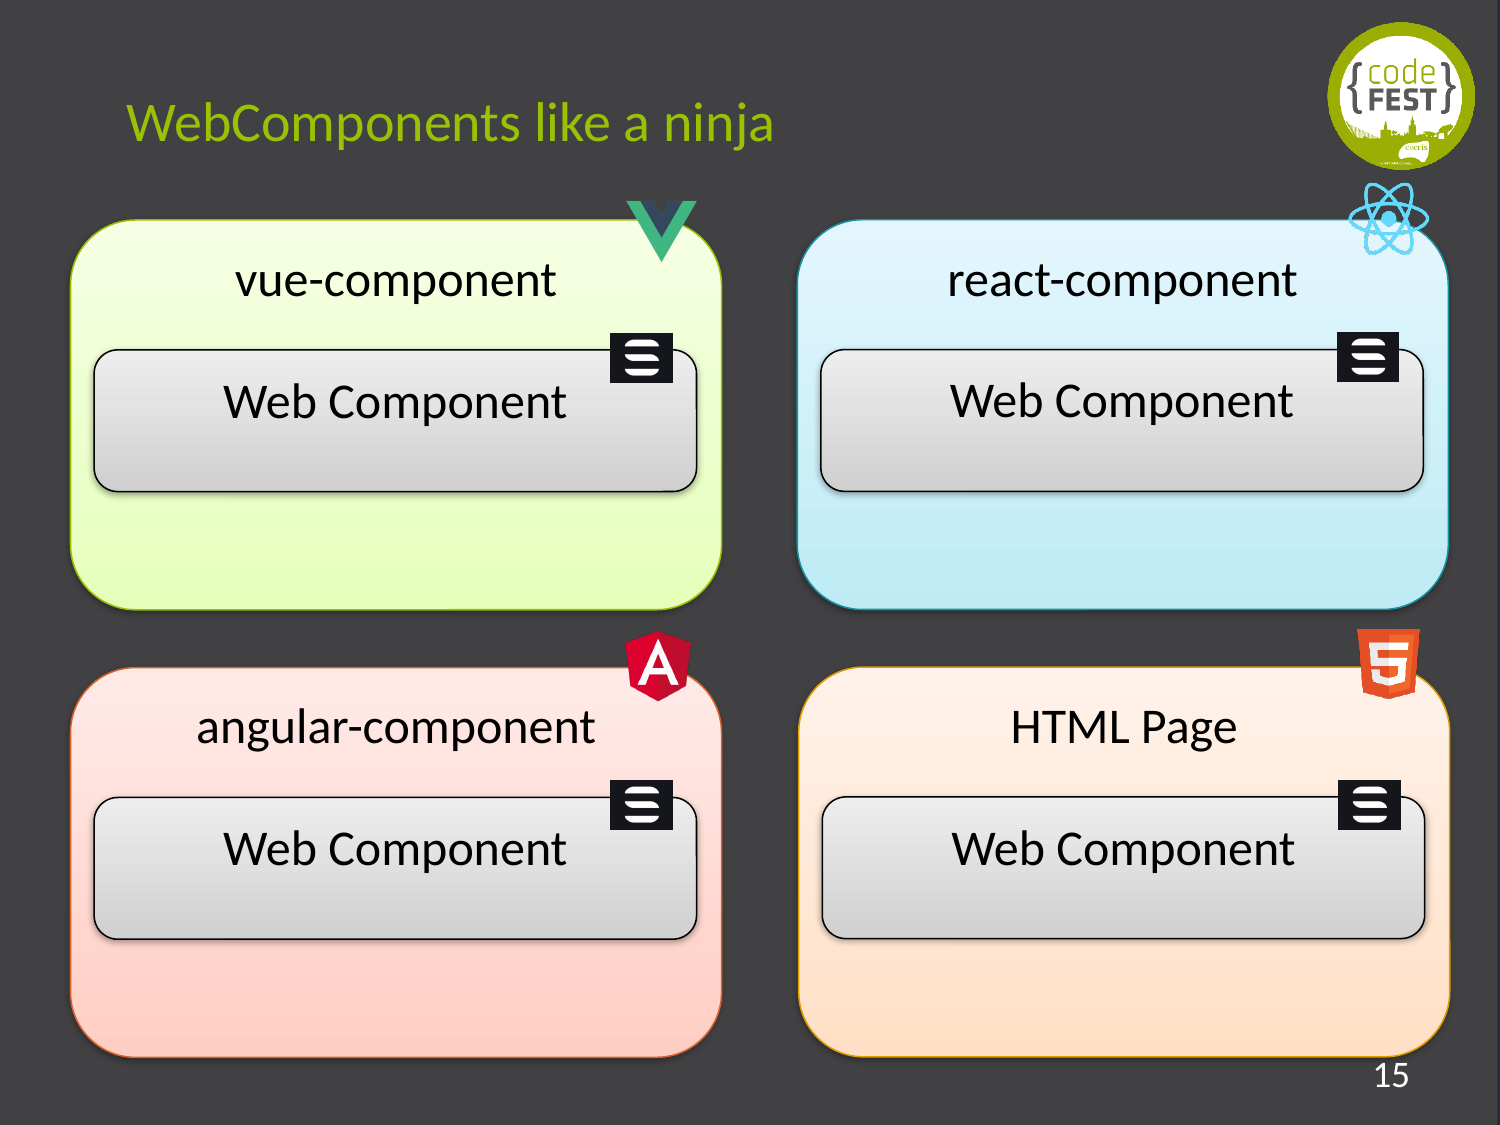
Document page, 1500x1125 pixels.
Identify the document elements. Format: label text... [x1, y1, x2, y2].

text_box 15 [1281, 1051, 1425, 1103]
list WebComponents like a ninja [112, 78, 1069, 161]
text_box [70, 196, 722, 611]
picture [1338, 779, 1401, 830]
text_box HTML Page [797, 666, 1451, 1058]
text_box [721, 255, 1425, 941]
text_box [70, 620, 722, 1058]
picture [1324, 19, 1478, 173]
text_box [796, 169, 1458, 610]
text_box Web Component [821, 796, 1426, 940]
picture [1357, 628, 1420, 700]
